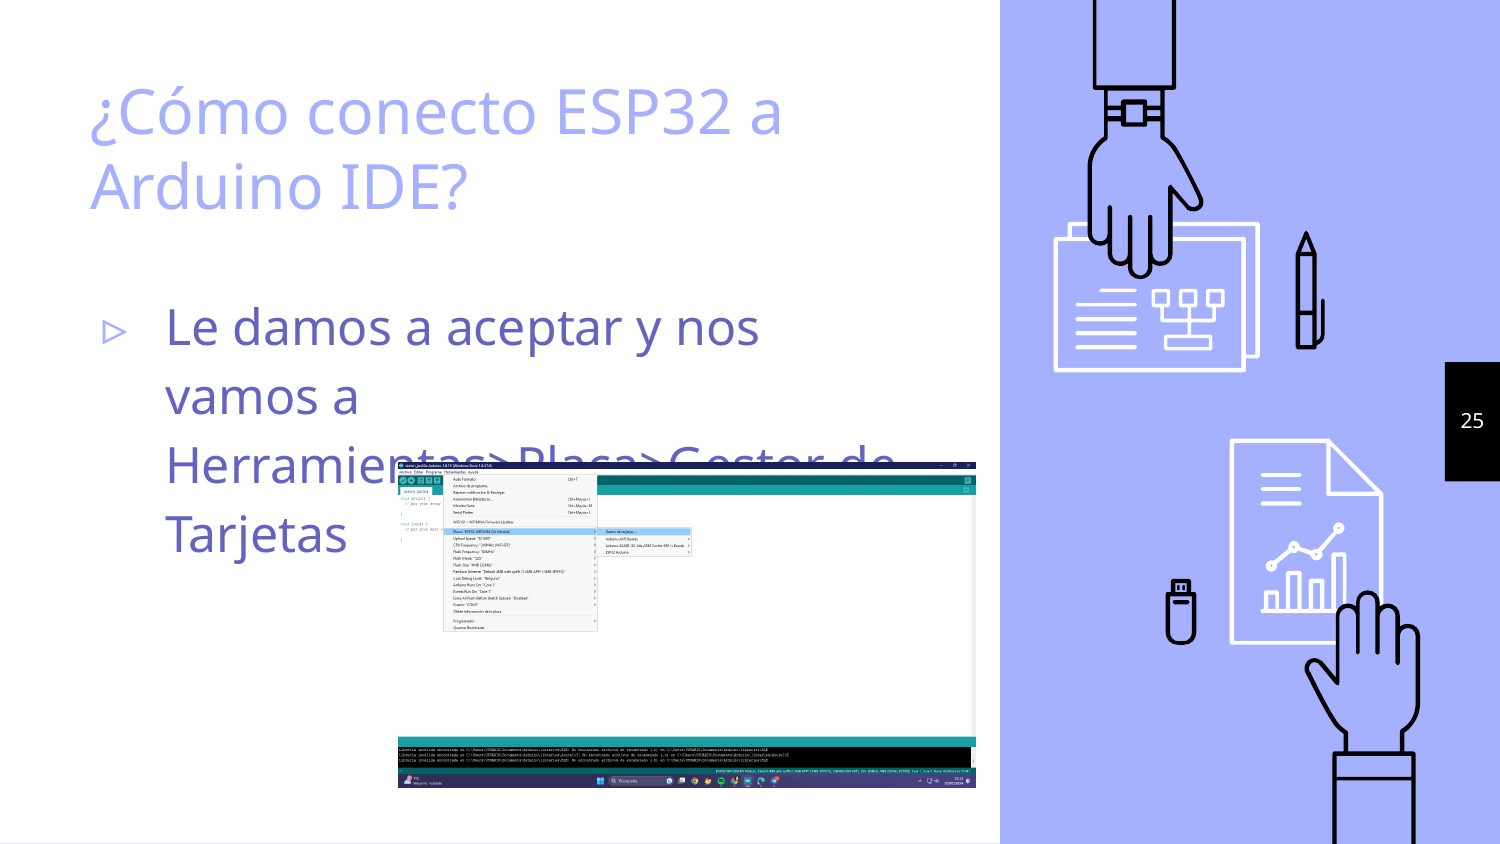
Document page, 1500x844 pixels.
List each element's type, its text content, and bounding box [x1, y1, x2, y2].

picture [398, 462, 976, 788]
list Le damos a aceptar y nos vamos a Herramientas>Placa>Gestor de Tarjetas [75, 271, 918, 794]
slide_number ‹#› [1444, 362, 1500, 482]
title ¿Cómo conecto ESP32 a Arduino IDE? [75, 96, 918, 237]
